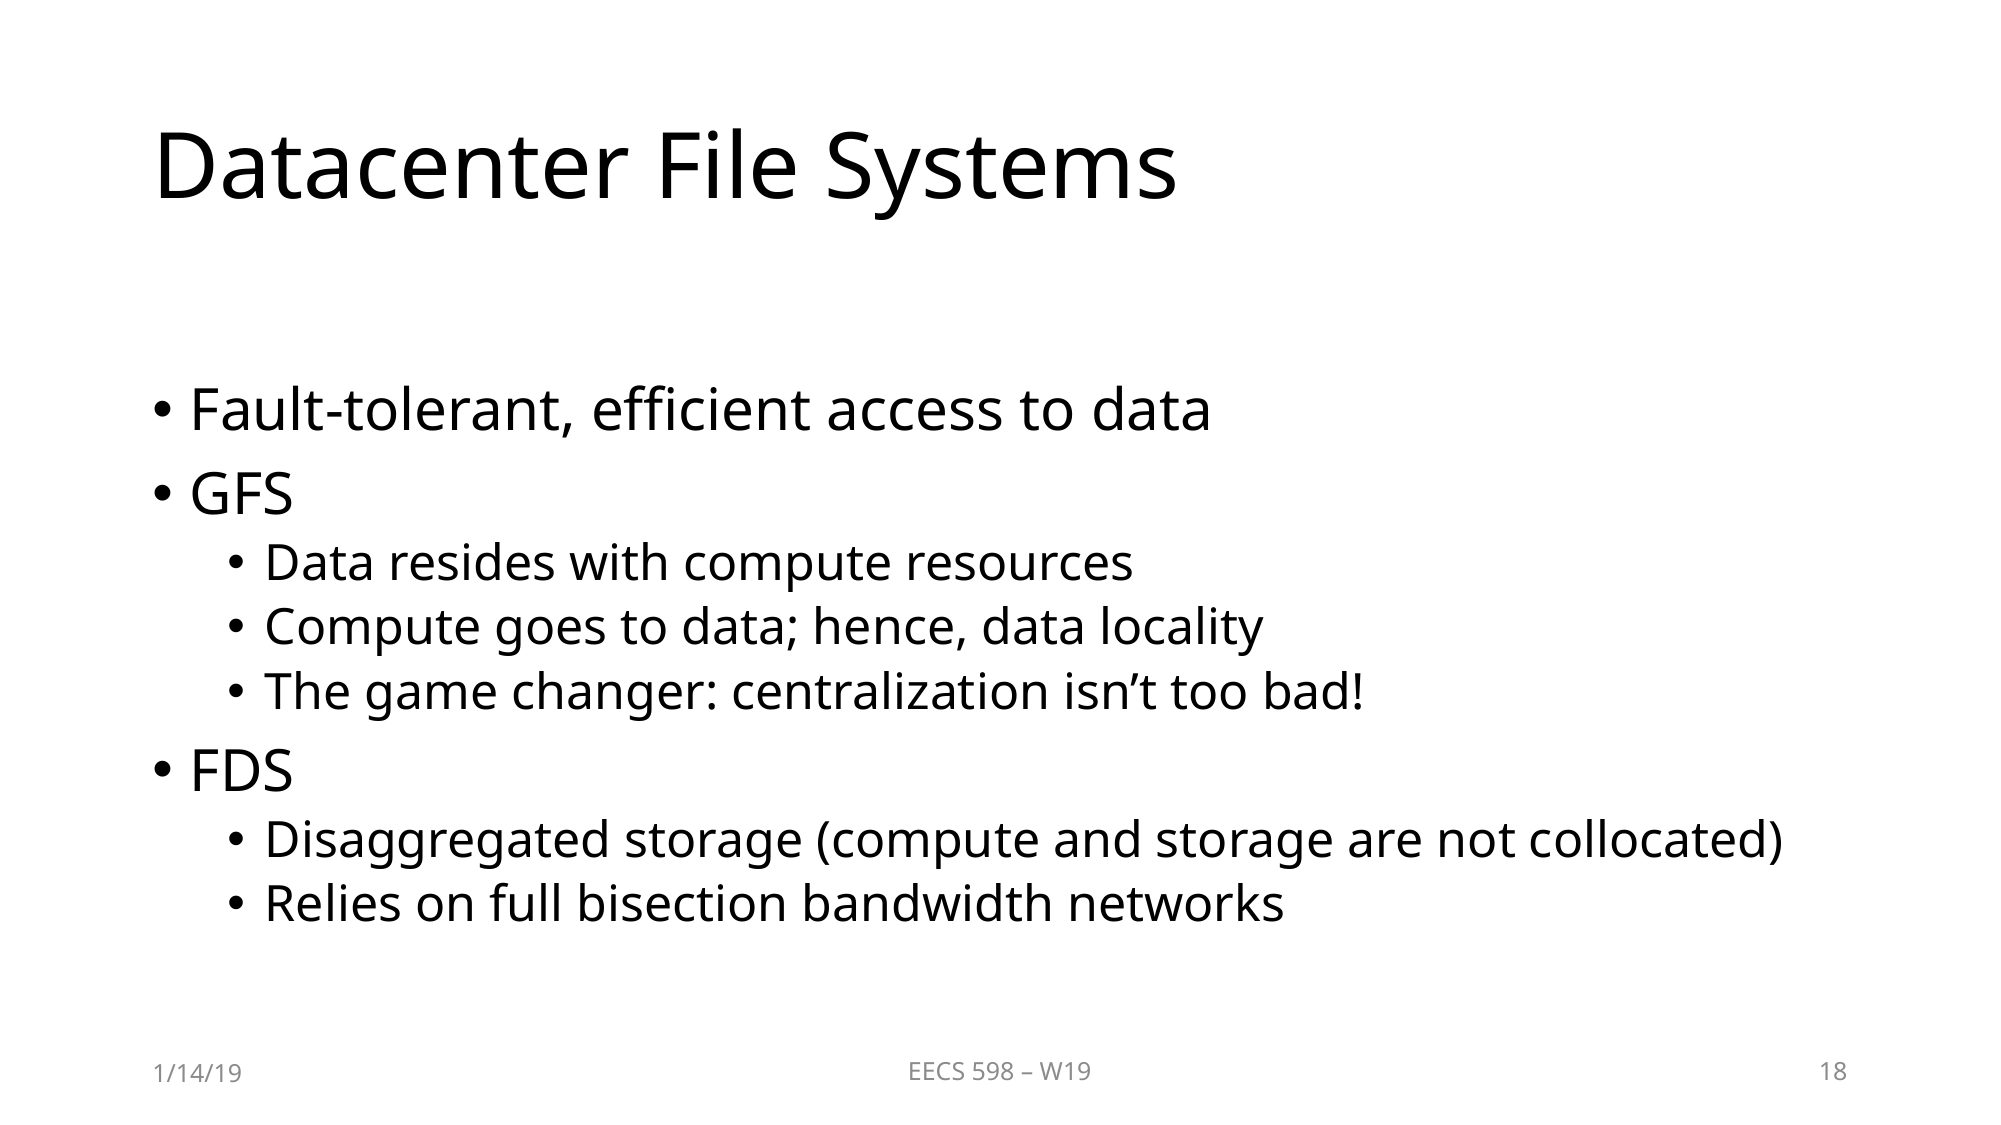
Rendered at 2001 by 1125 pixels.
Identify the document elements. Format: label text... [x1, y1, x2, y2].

slide_number 18 [1412, 1042, 1863, 1103]
footer EECS 598 – W19 [662, 1042, 1338, 1103]
title Datacenter File Systems [137, 59, 1863, 278]
list Fault-tolerant, efficient access to data GFS Data resides with compute resources Compute goes to data; hence, data locality The game changer: centralization isn’t too bad! FDS Disaggregated storage (compute and storage are not collocated) Relies on full bisection bandwidth networks [137, 299, 1863, 1014]
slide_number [137, 1042, 588, 1103]
